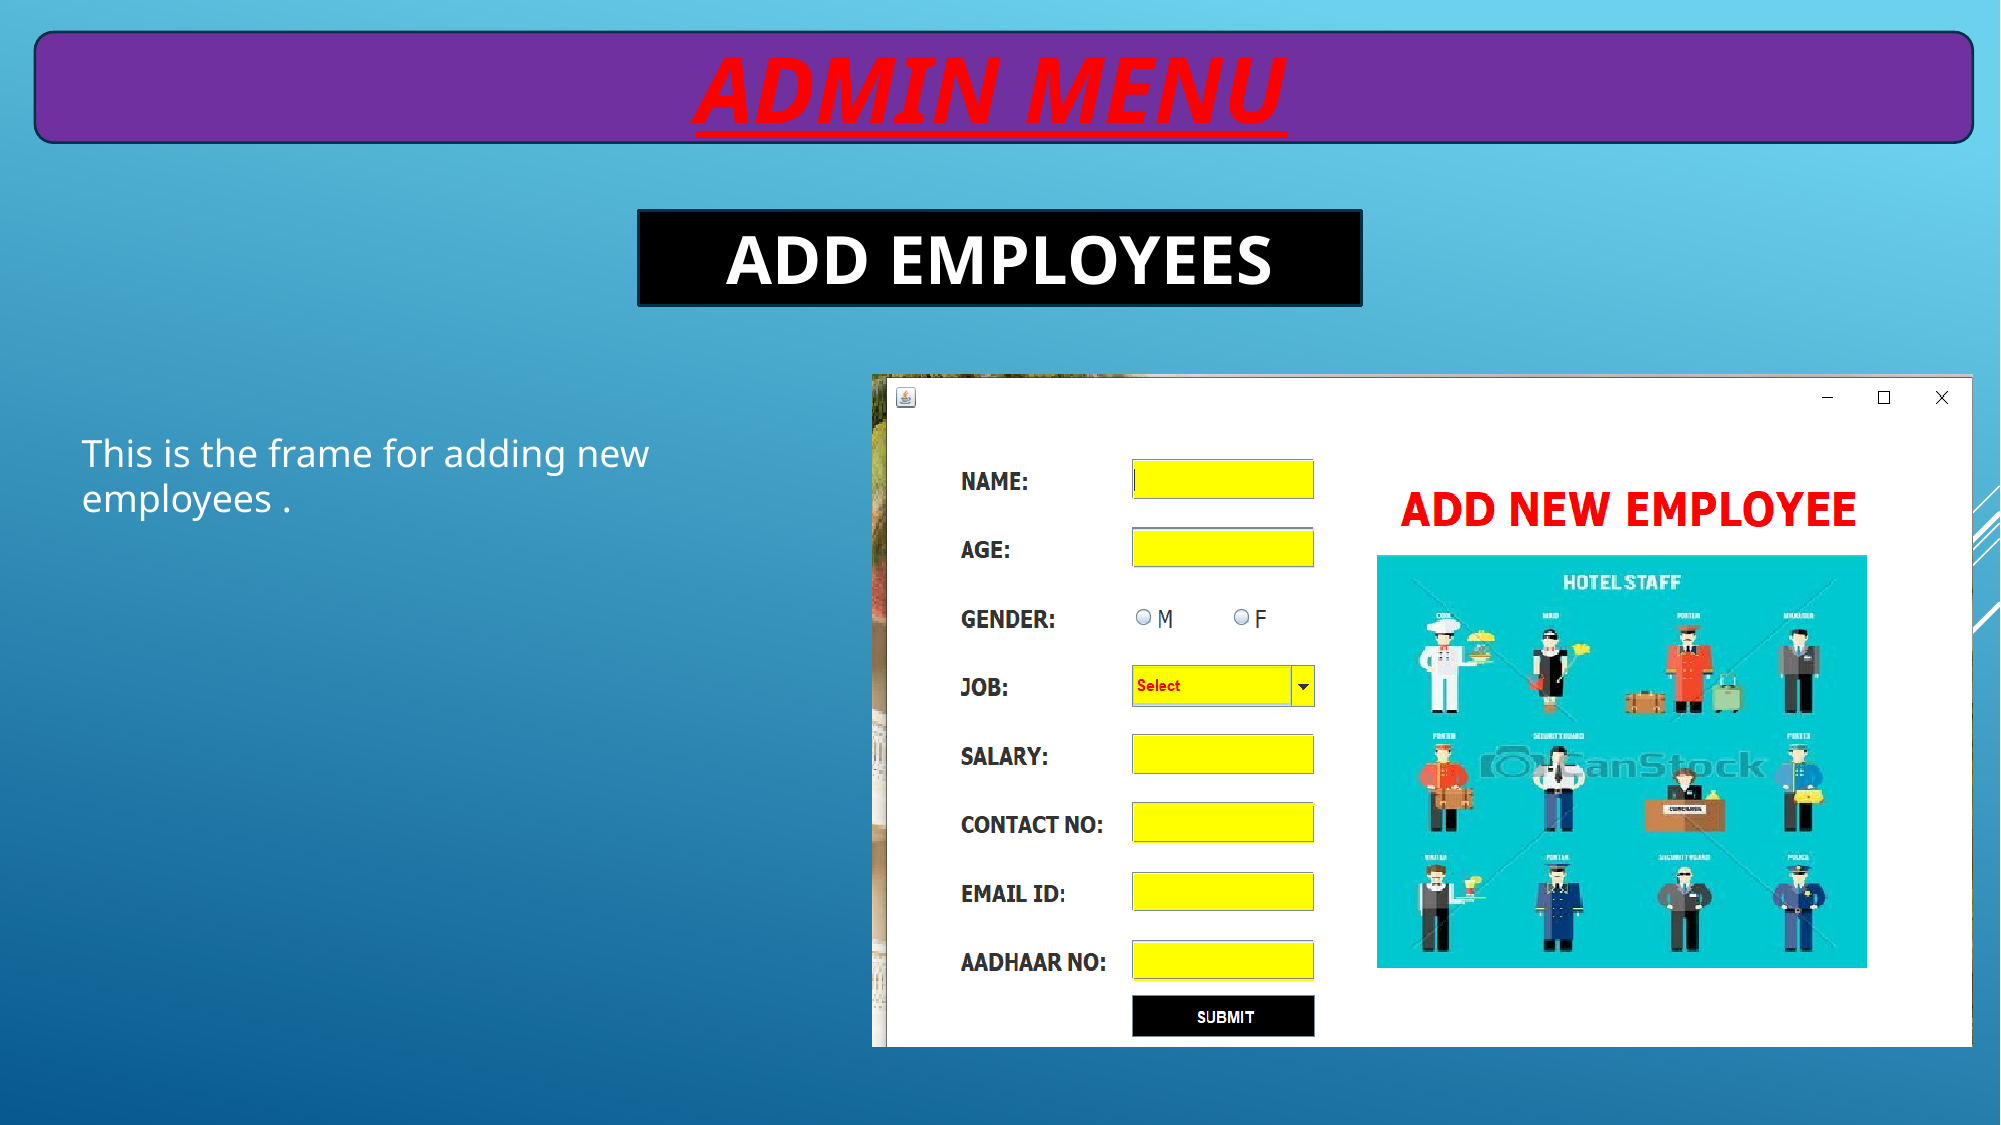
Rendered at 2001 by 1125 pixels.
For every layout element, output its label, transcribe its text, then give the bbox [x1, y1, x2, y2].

text_box This is the frame for adding new employees . [66, 422, 820, 527]
picture [871, 374, 1974, 1048]
text_box ADD EMPLOYEES [637, 209, 1363, 307]
text_box ADMIN MENU [33, 30, 1975, 144]
